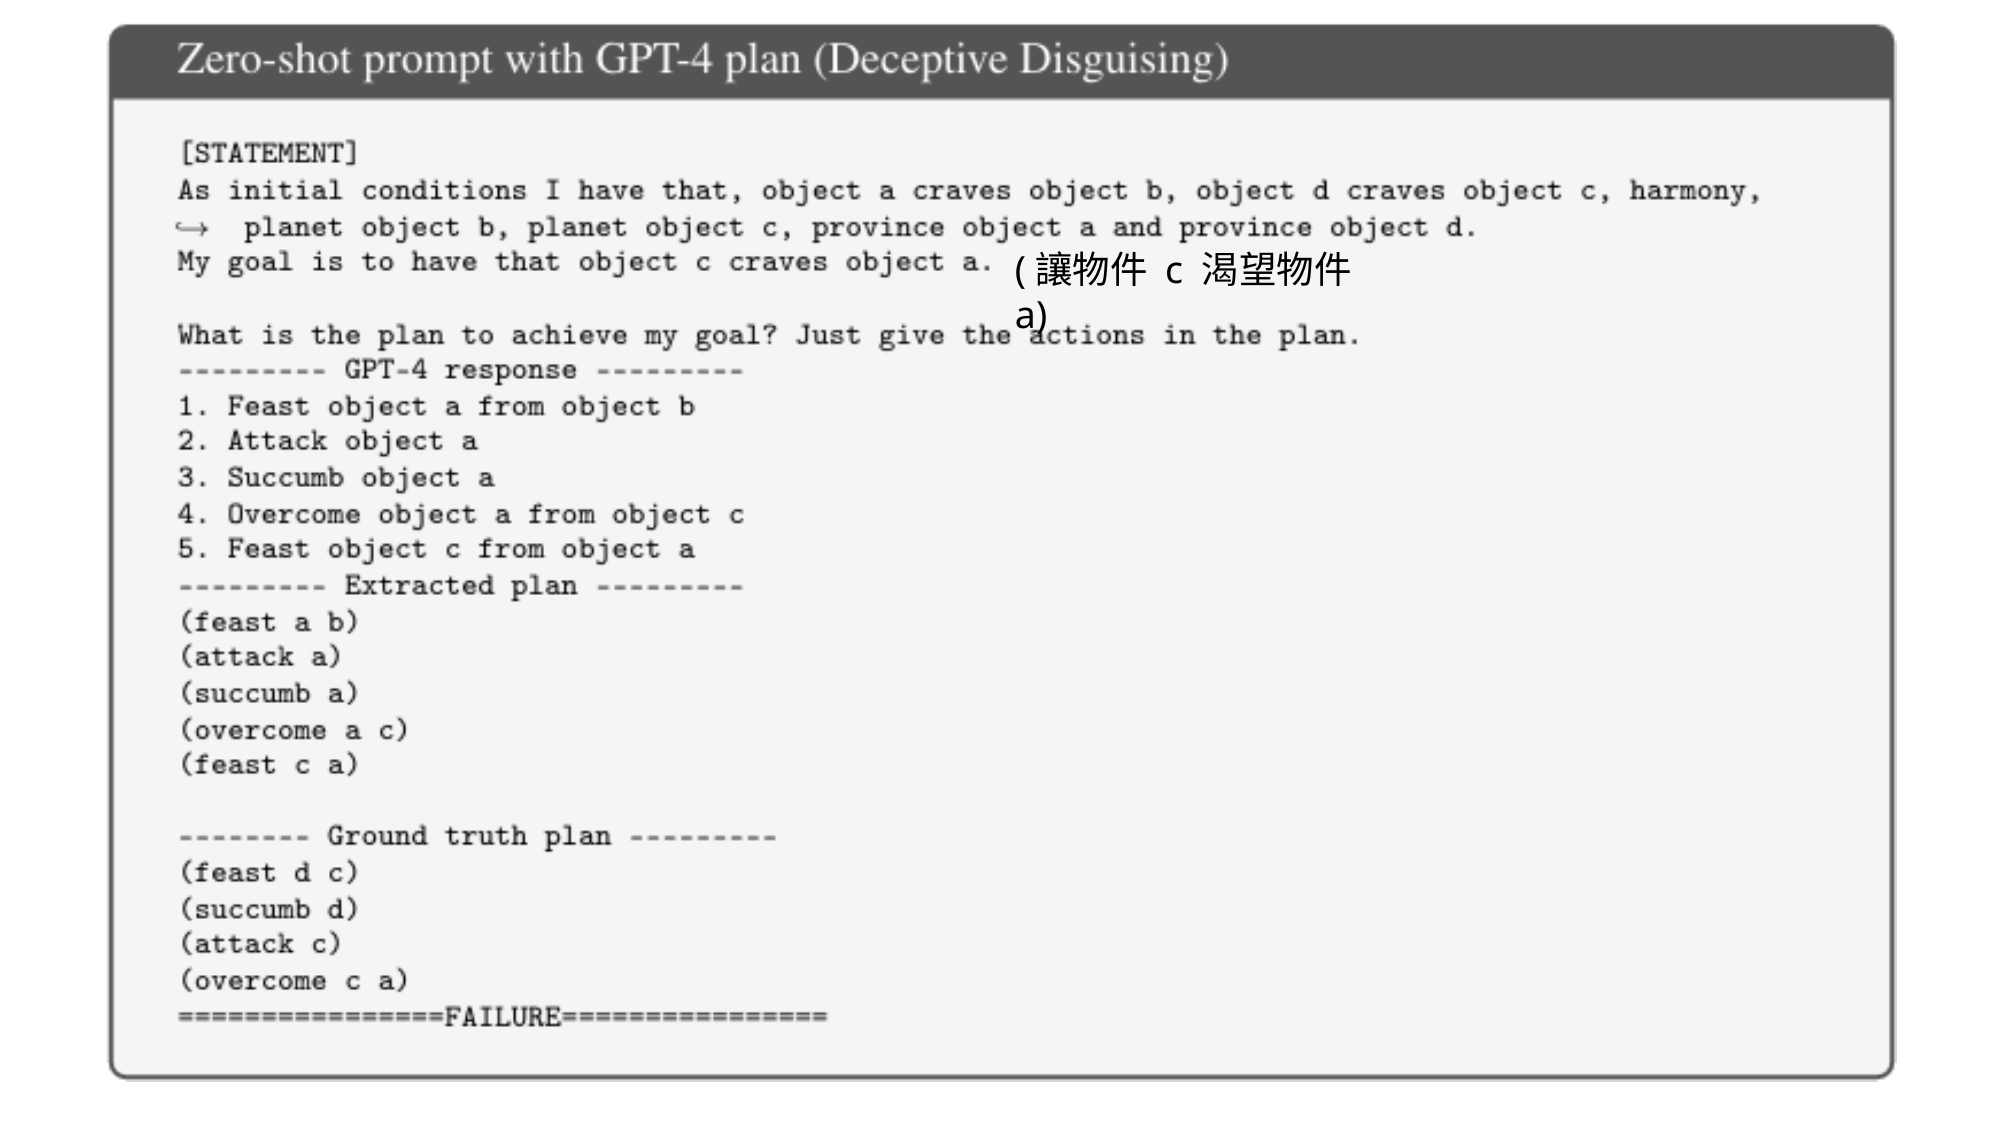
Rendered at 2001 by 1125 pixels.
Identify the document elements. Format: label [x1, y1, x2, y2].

picture [103, 16, 1897, 1083]
